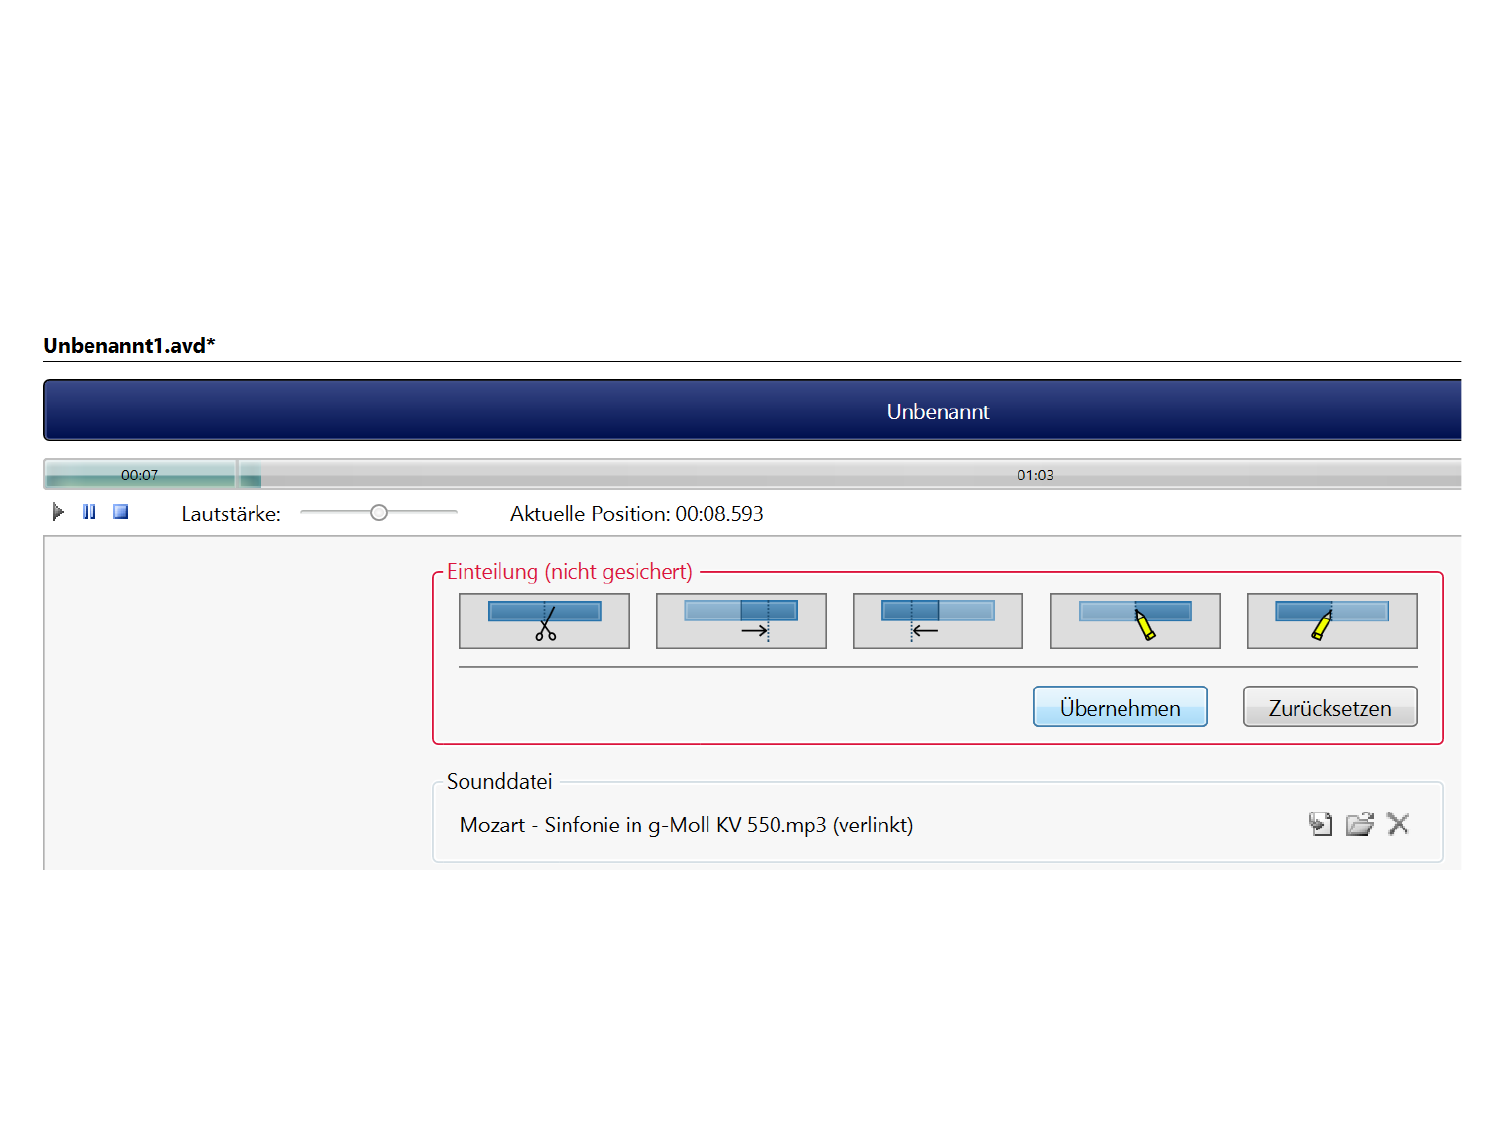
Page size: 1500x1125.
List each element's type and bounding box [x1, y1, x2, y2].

picture [29, 326, 1462, 870]
